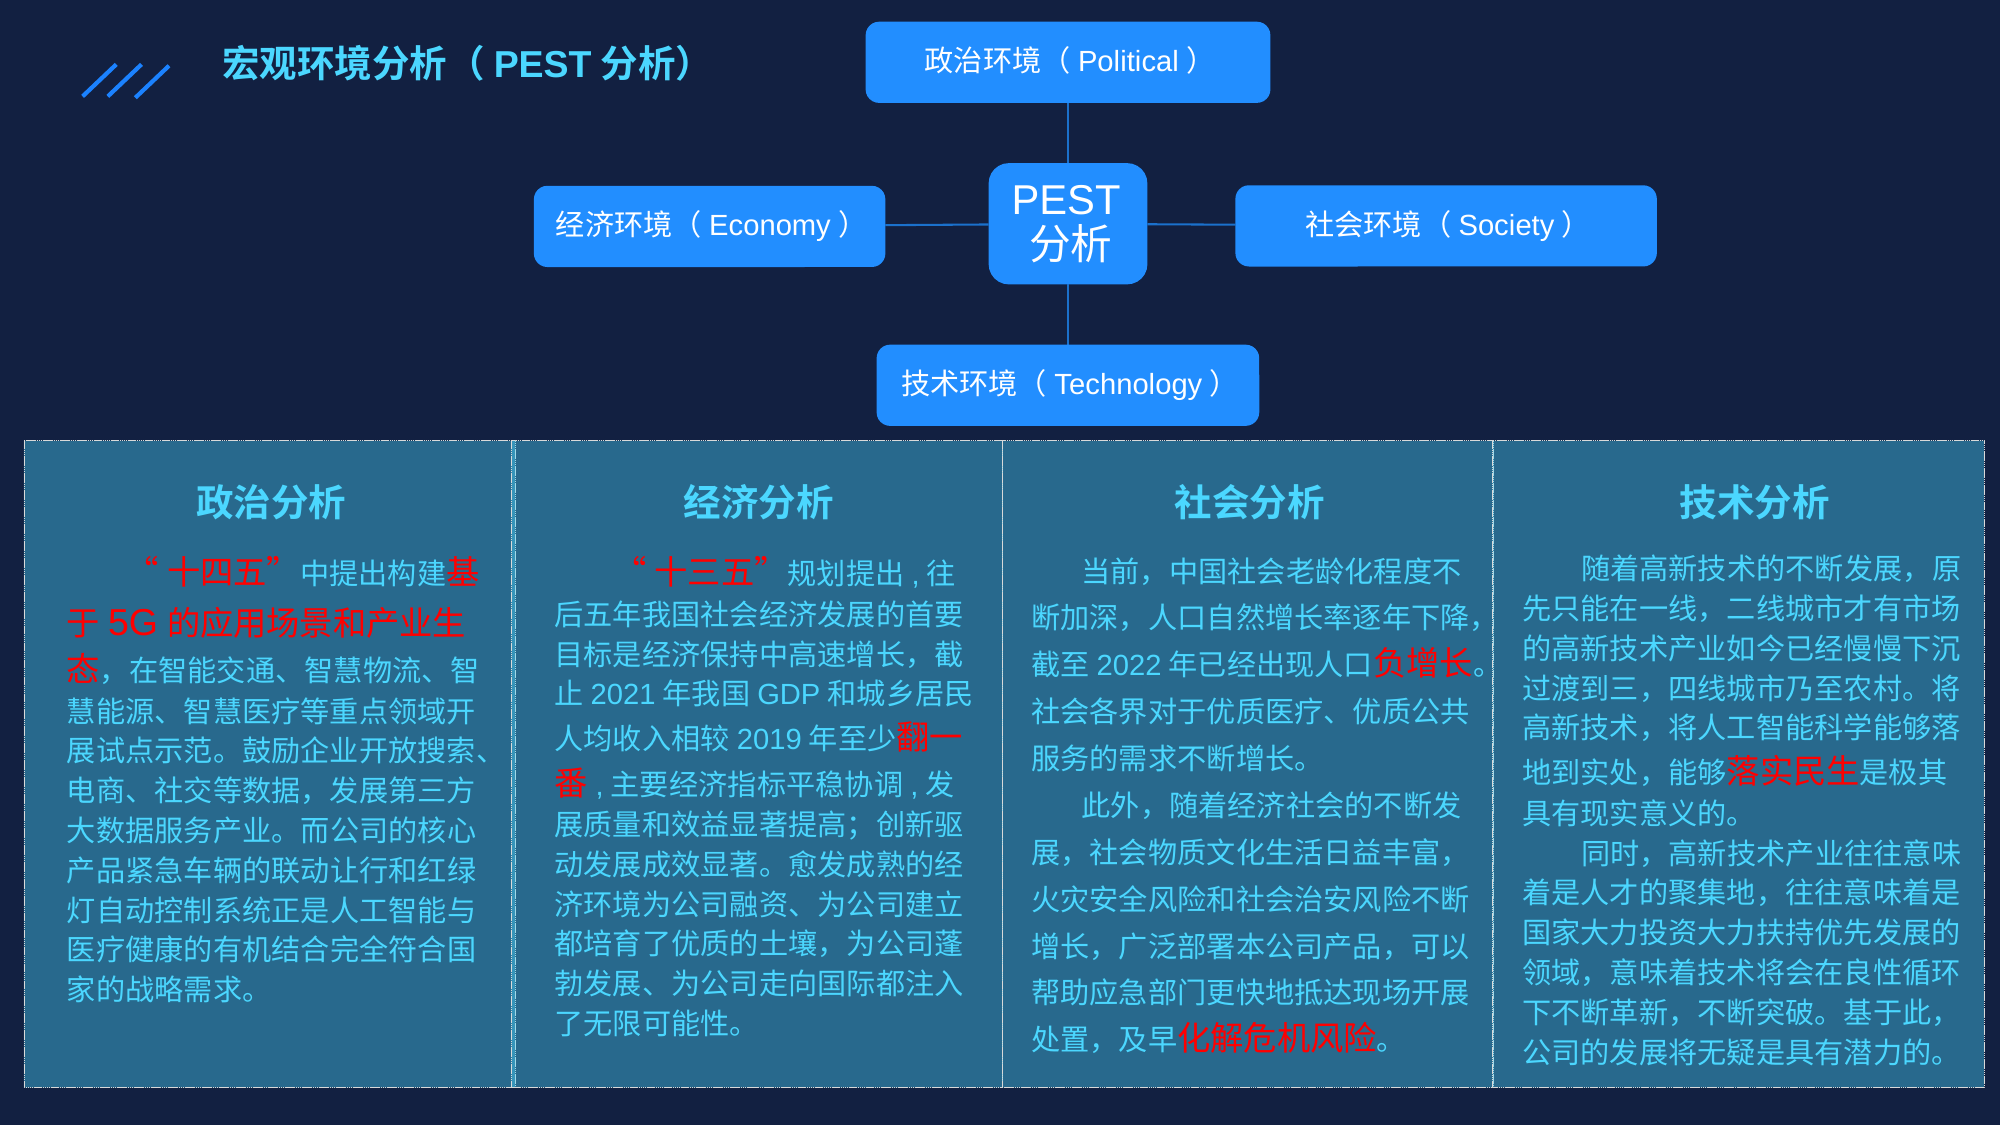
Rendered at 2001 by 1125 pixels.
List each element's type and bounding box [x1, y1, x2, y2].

text_box [23, 440, 1985, 1088]
text_box [500, 21, 1671, 426]
text_box [62, 33, 500, 94]
